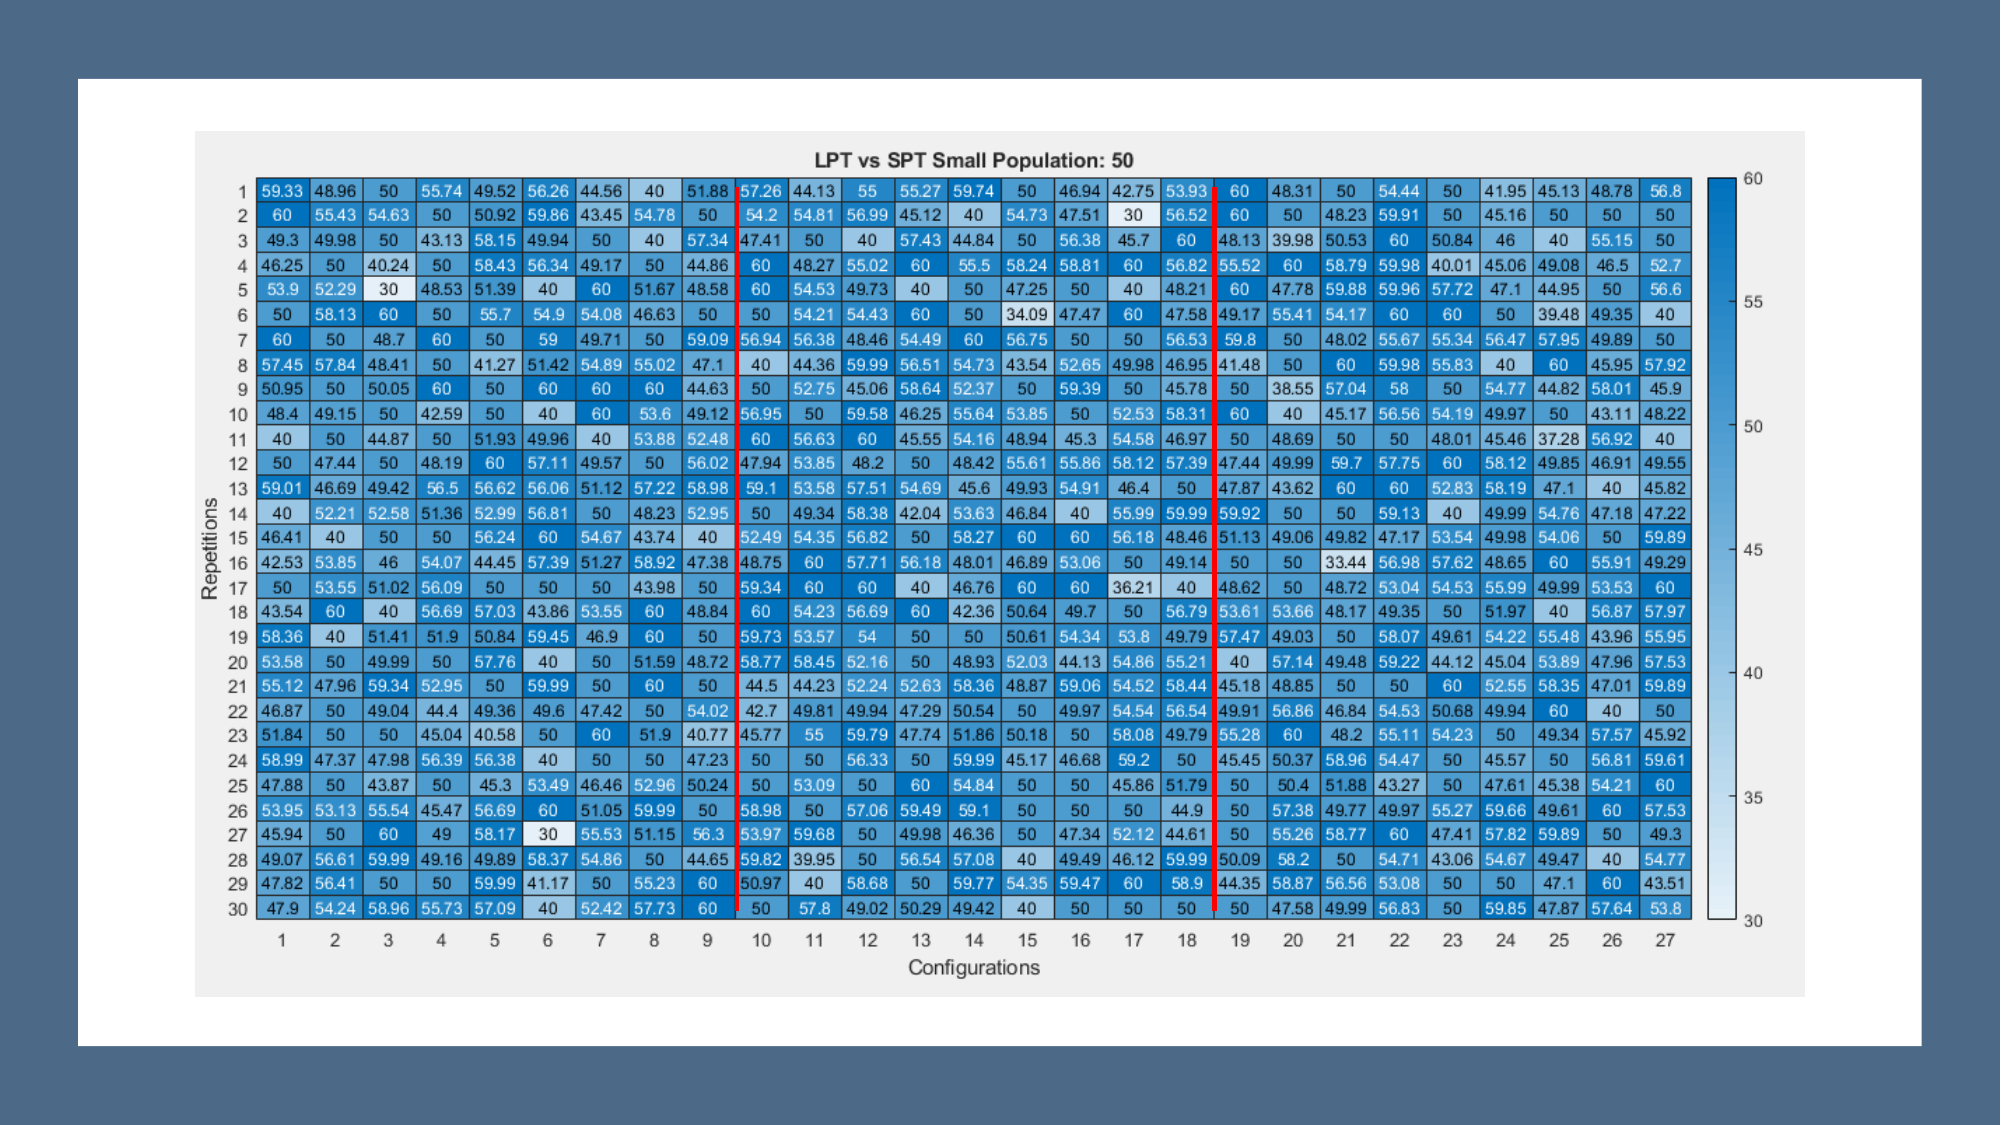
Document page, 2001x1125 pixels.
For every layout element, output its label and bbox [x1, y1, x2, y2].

text_box [0, 0, 2000, 1125]
list [194, 130, 1806, 997]
text_box [77, 77, 1923, 1048]
